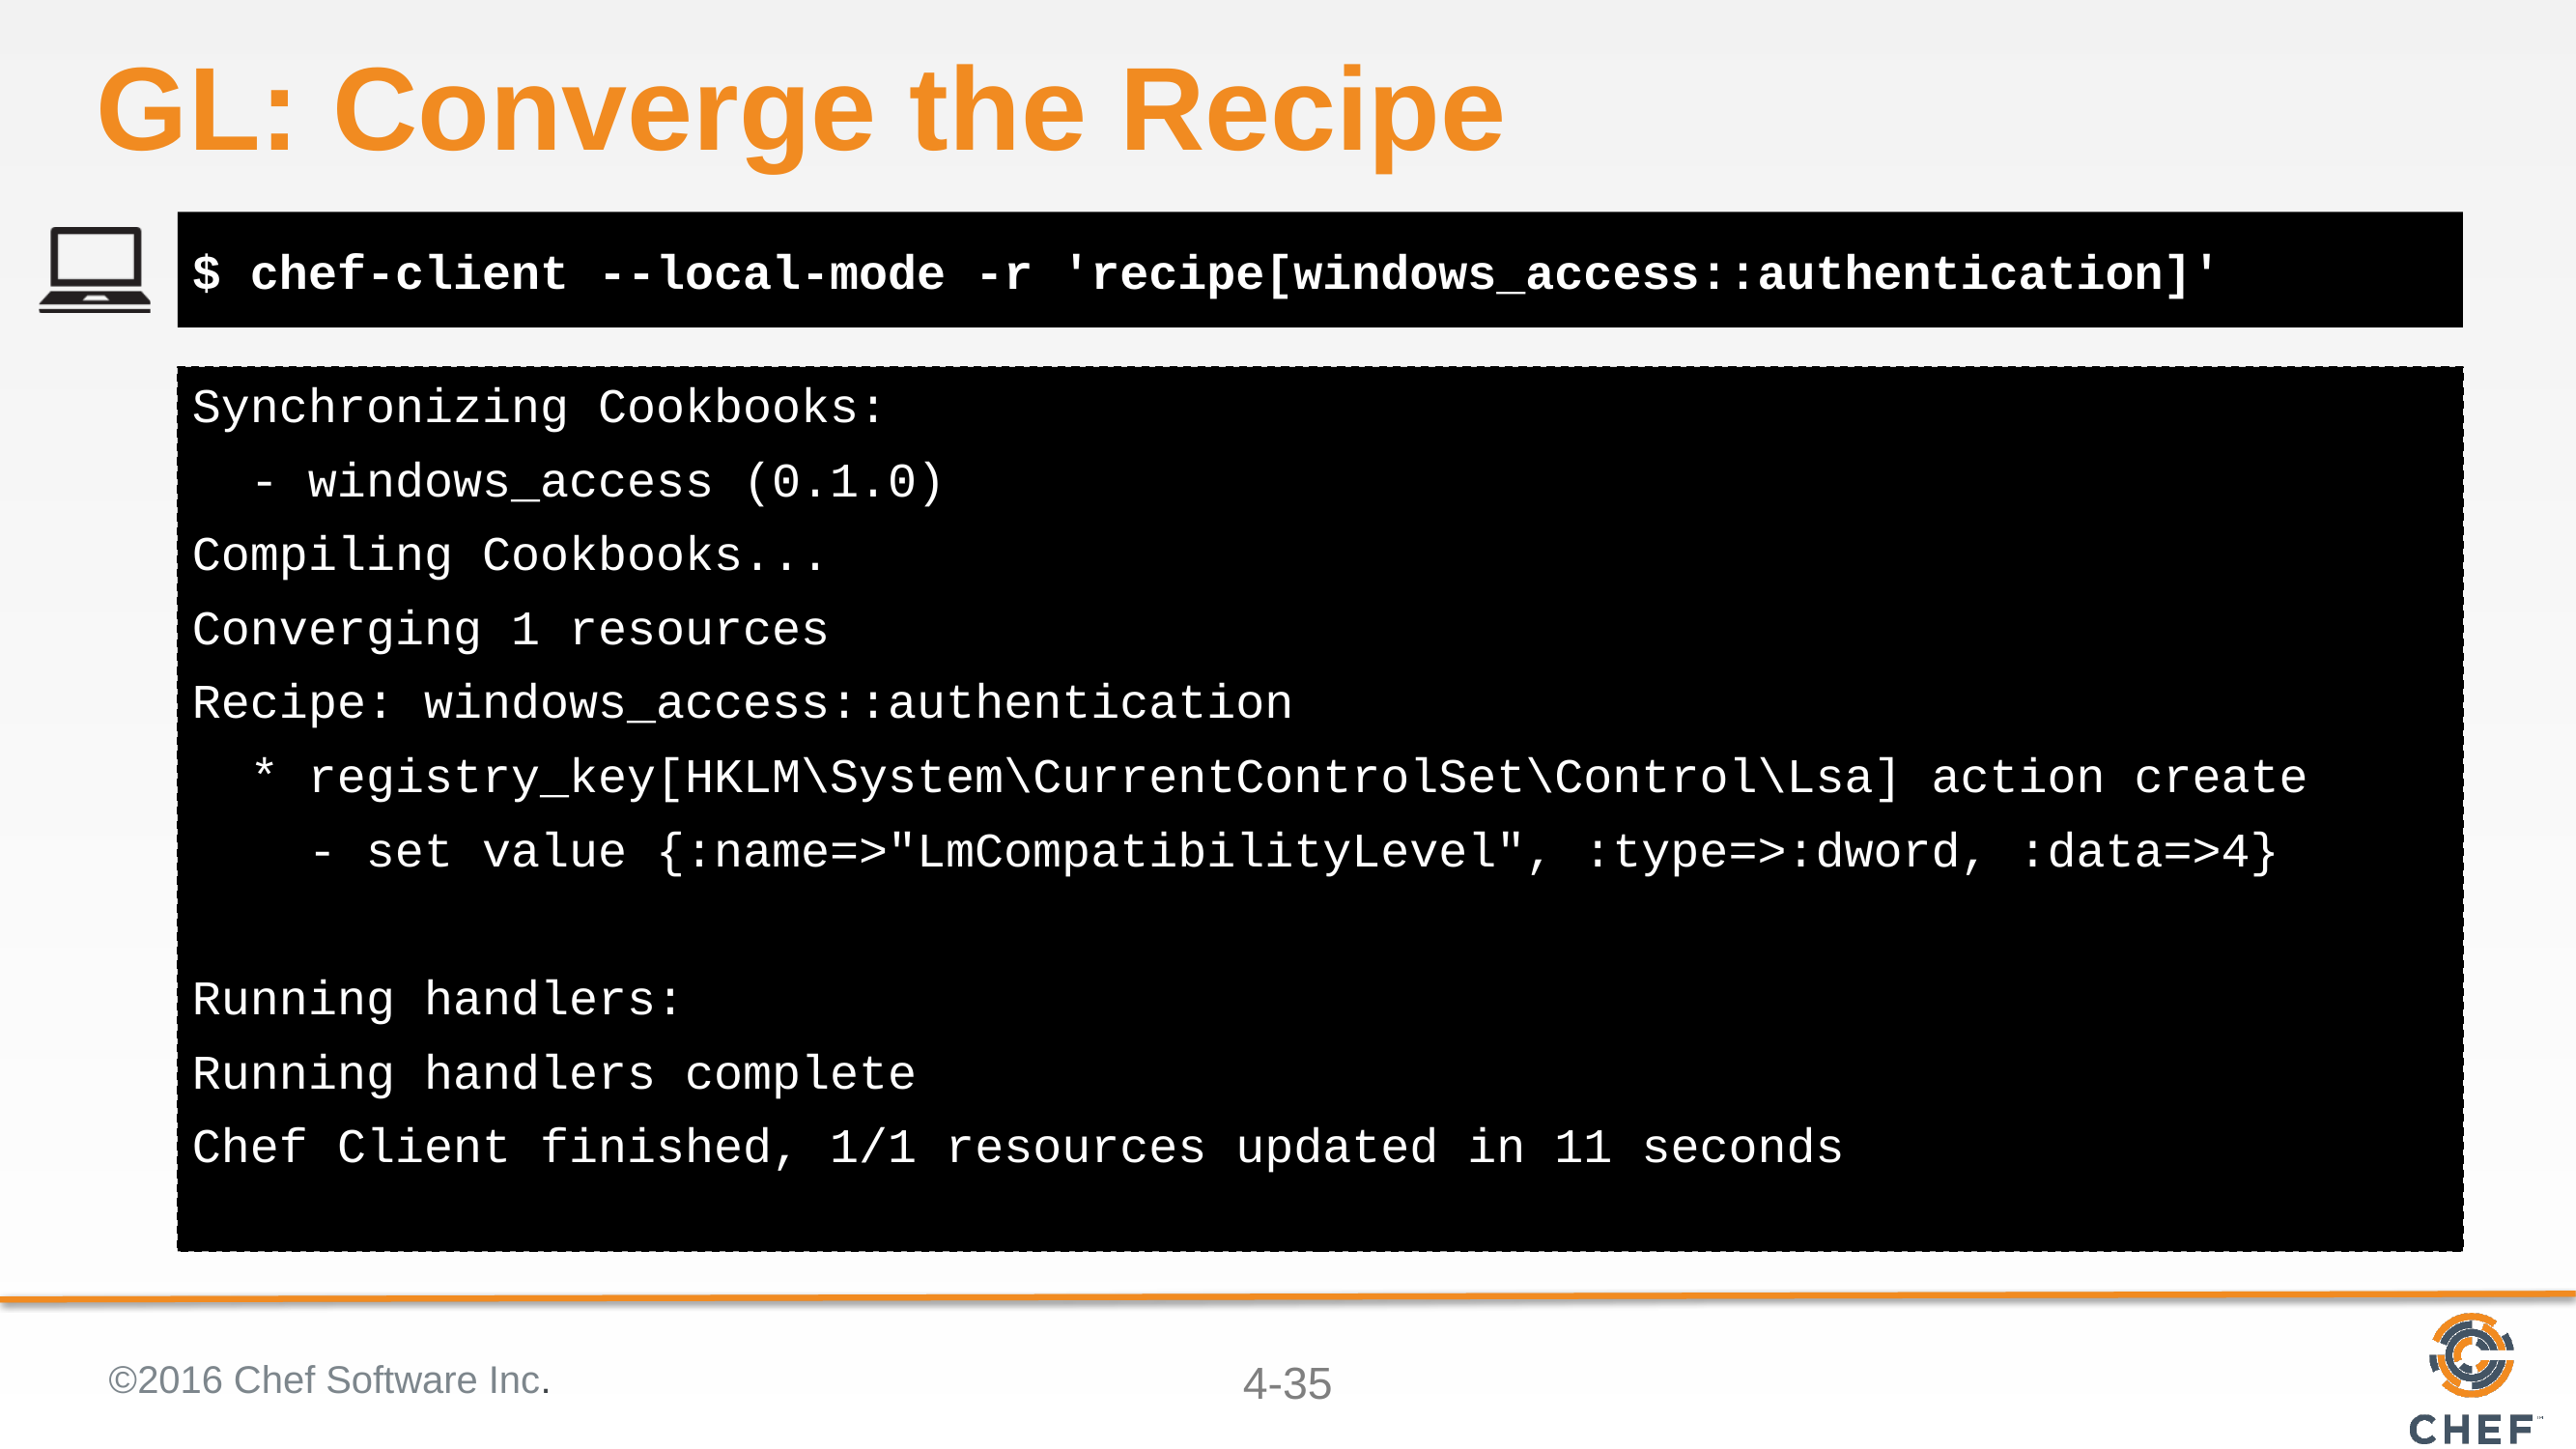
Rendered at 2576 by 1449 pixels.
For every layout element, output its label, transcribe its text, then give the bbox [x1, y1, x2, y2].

title GL: Converge the Recipe [96, 48, 2463, 180]
list $ chef-client --local-mode -r 'recipe[windows_access::authentication]' [177, 212, 2463, 327]
list Synchronizing Cookbooks: - windows_access (0.1.0) Compiling Cookbooks... Converging 1 resources Recipe: windows_access::authentication * registry_key[HKLM\System\CurrentControlSet\Control\Lsa] action create - set value {:name=>"LmCompatibilityLevel", :type=>:dword, :data=>4} Running handlers: Running handlers complete Chef Client finished, 1/1 resources updated in 11 seconds [177, 366, 2464, 1252]
picture [2399, 1297, 2551, 1449]
